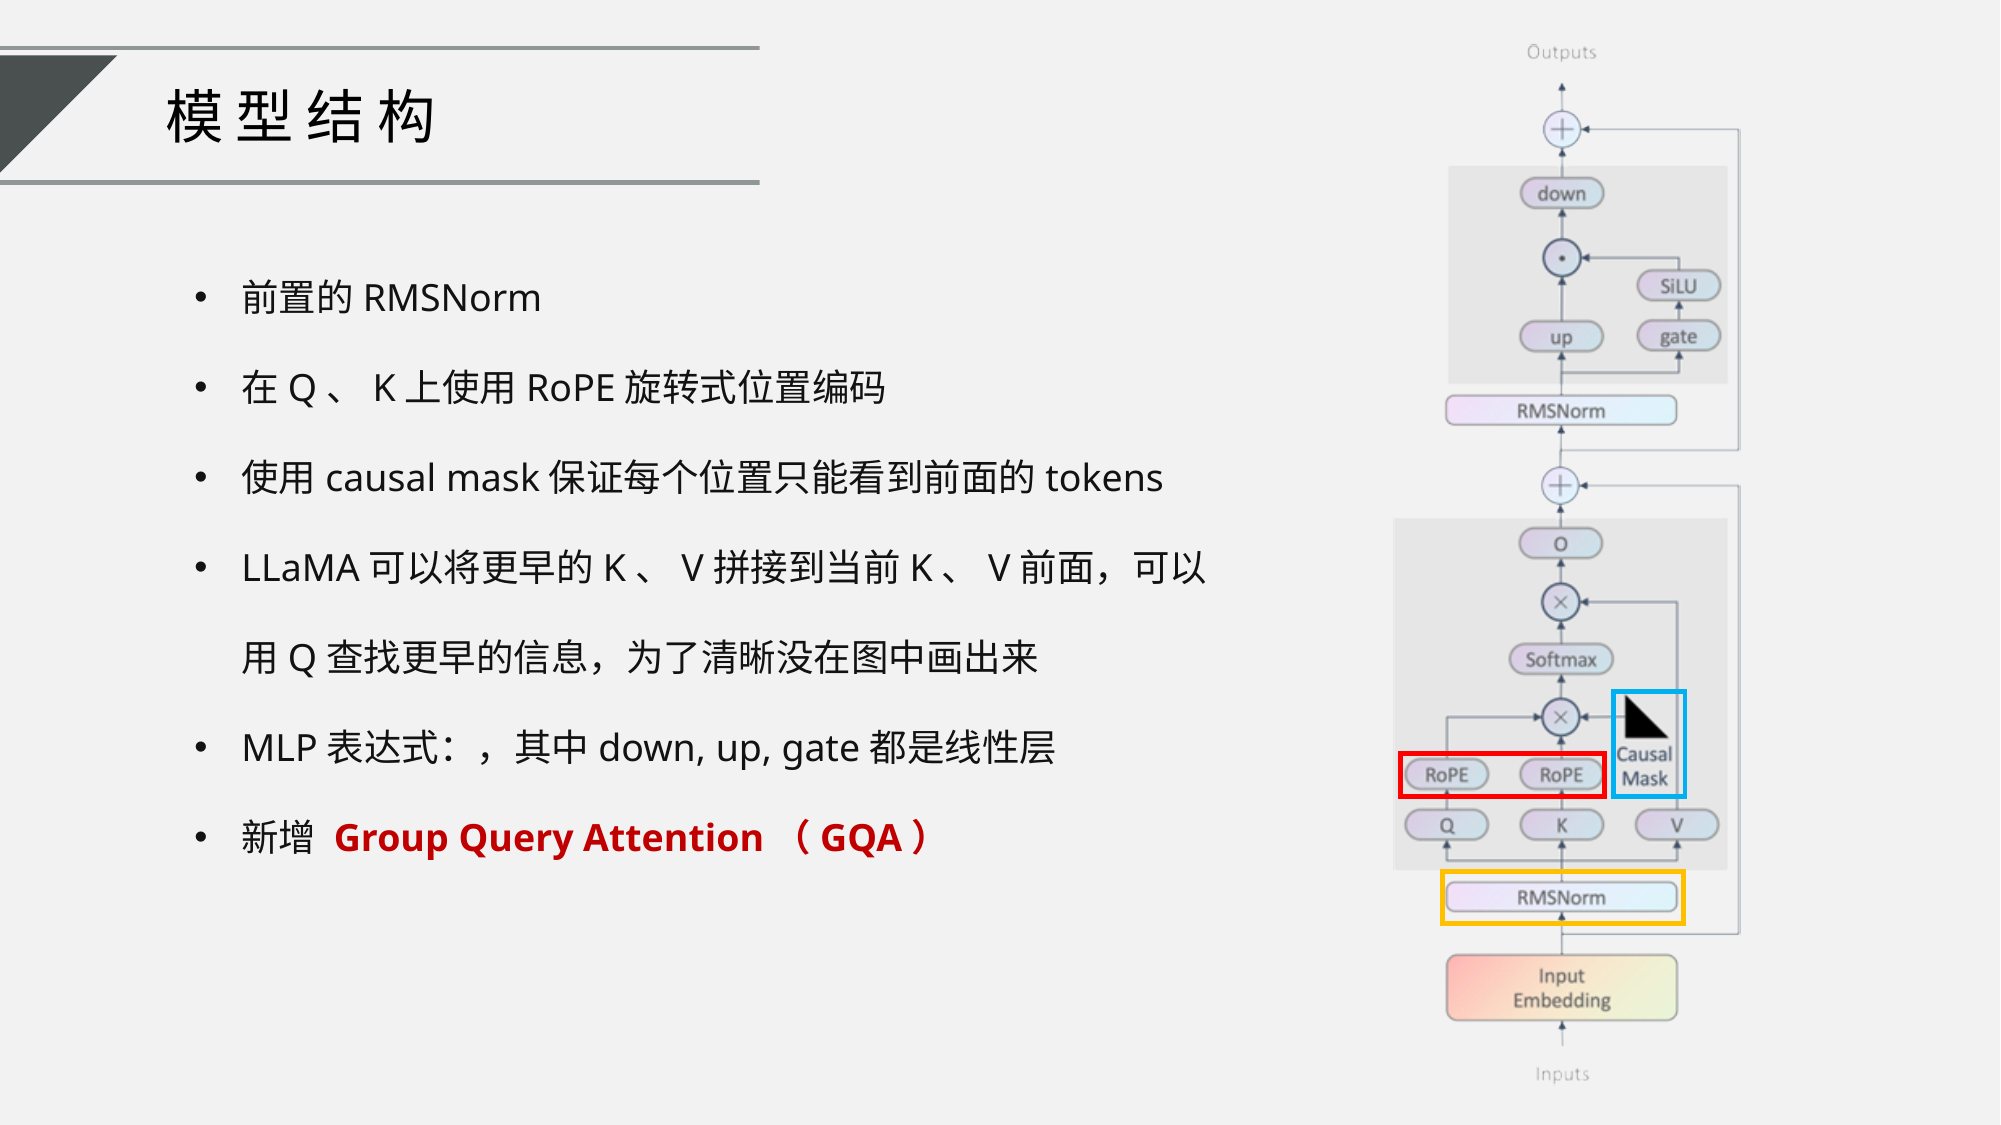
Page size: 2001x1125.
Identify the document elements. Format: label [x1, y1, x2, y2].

text_box [0, 48, 760, 183]
picture [1379, 30, 1749, 1095]
